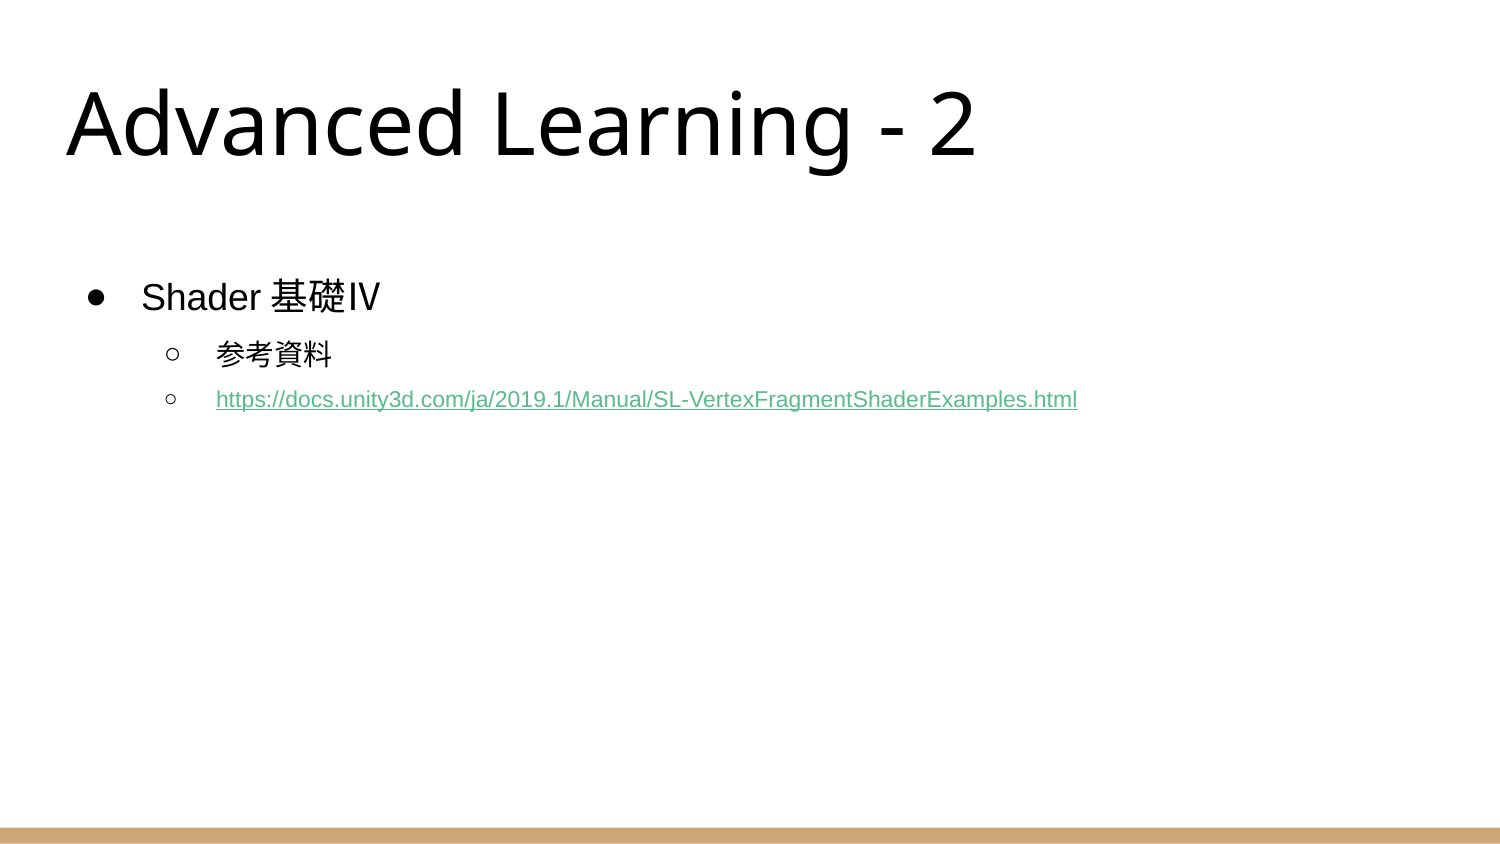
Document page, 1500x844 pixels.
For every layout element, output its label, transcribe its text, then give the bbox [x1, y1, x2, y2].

list Shader基礎Ⅳ 参考資料 https://docs.unity3d.com/ja/2019.1/Manual/SL-VertexFragmentShaderExamples.html [51, 235, 1449, 786]
title Advanced Learning - 2 [51, 51, 1449, 189]
